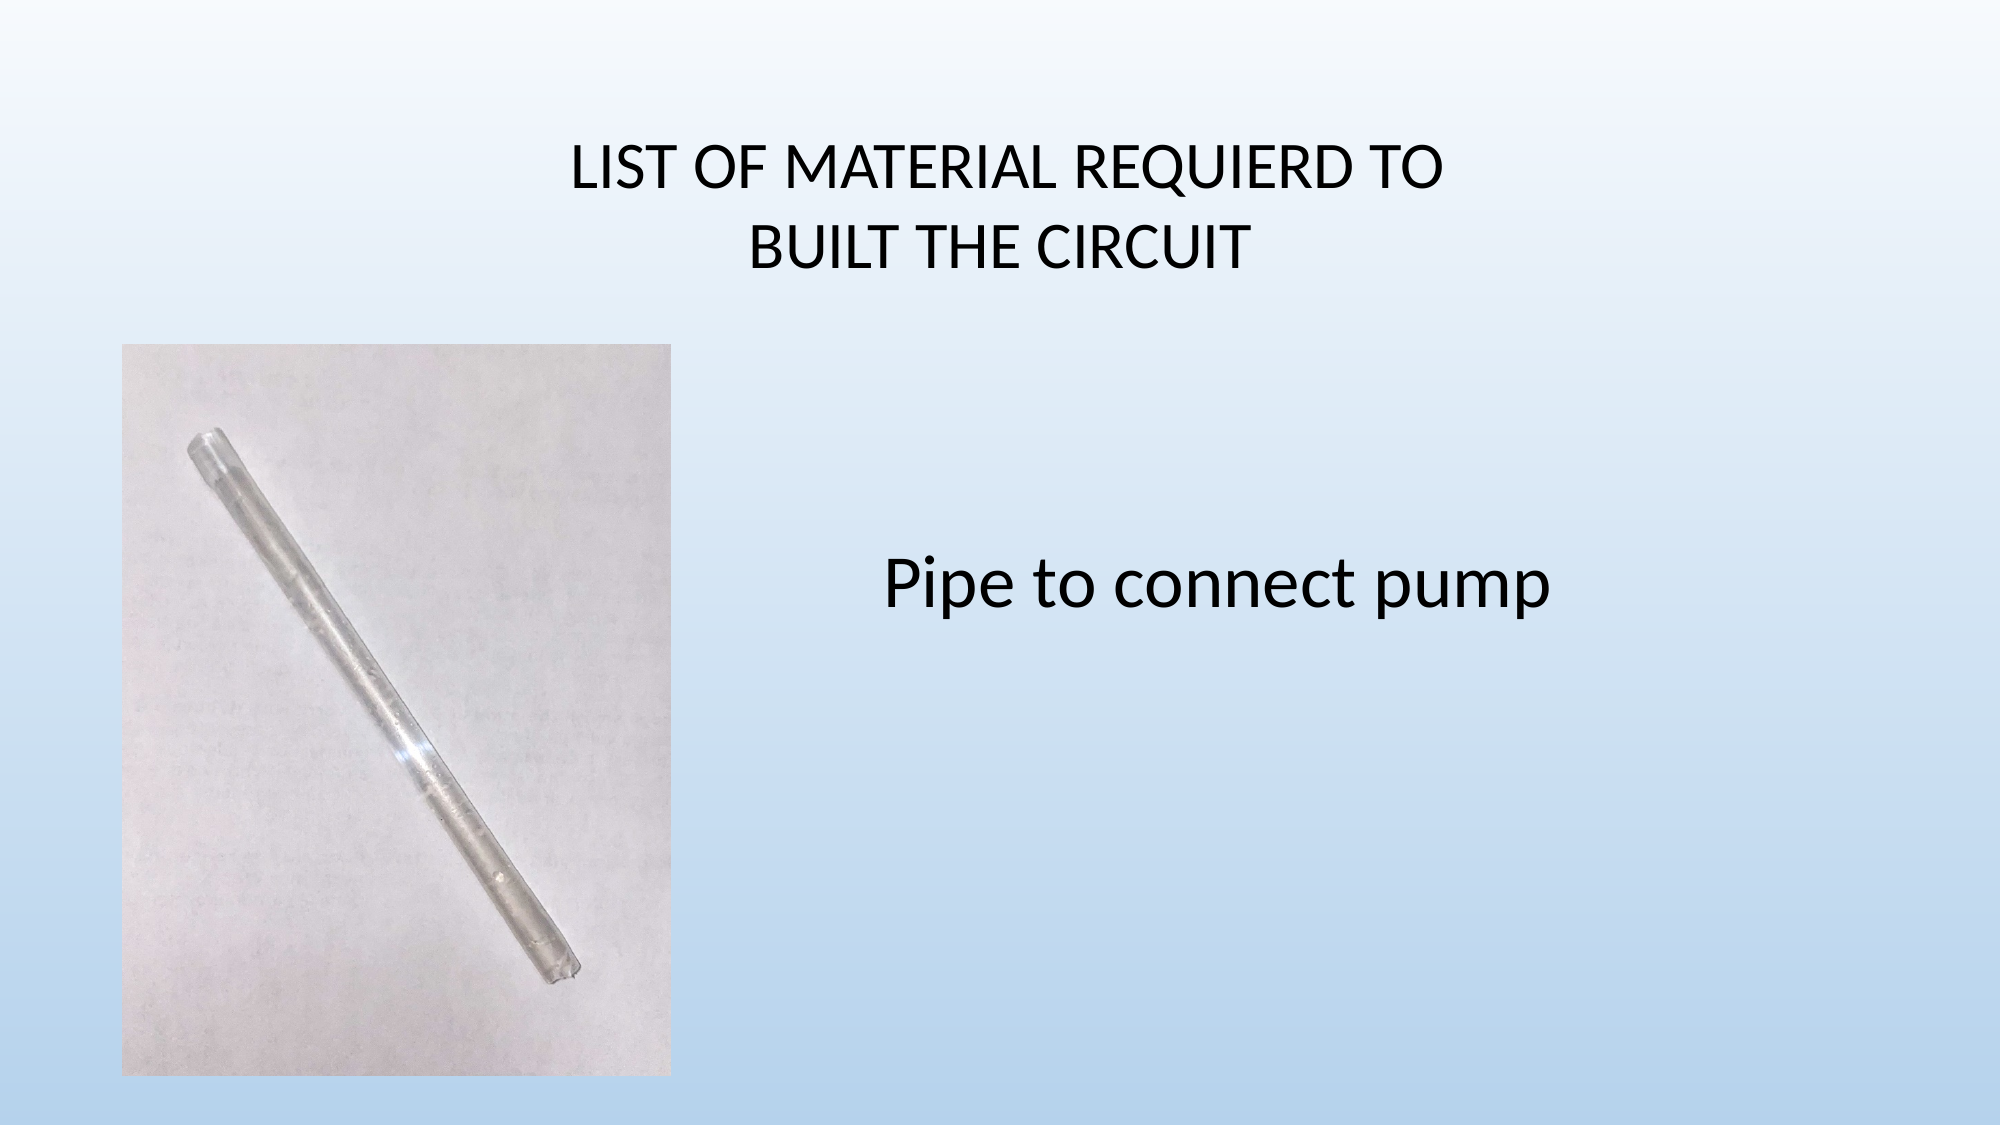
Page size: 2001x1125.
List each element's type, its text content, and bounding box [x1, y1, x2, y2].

text_box Pipe to connect pump [868, 525, 1748, 631]
text_box LIST OF MATERIAL REQUIERD TO BUILT THE CIRCUIT [519, 114, 1497, 290]
picture [122, 344, 671, 1076]
